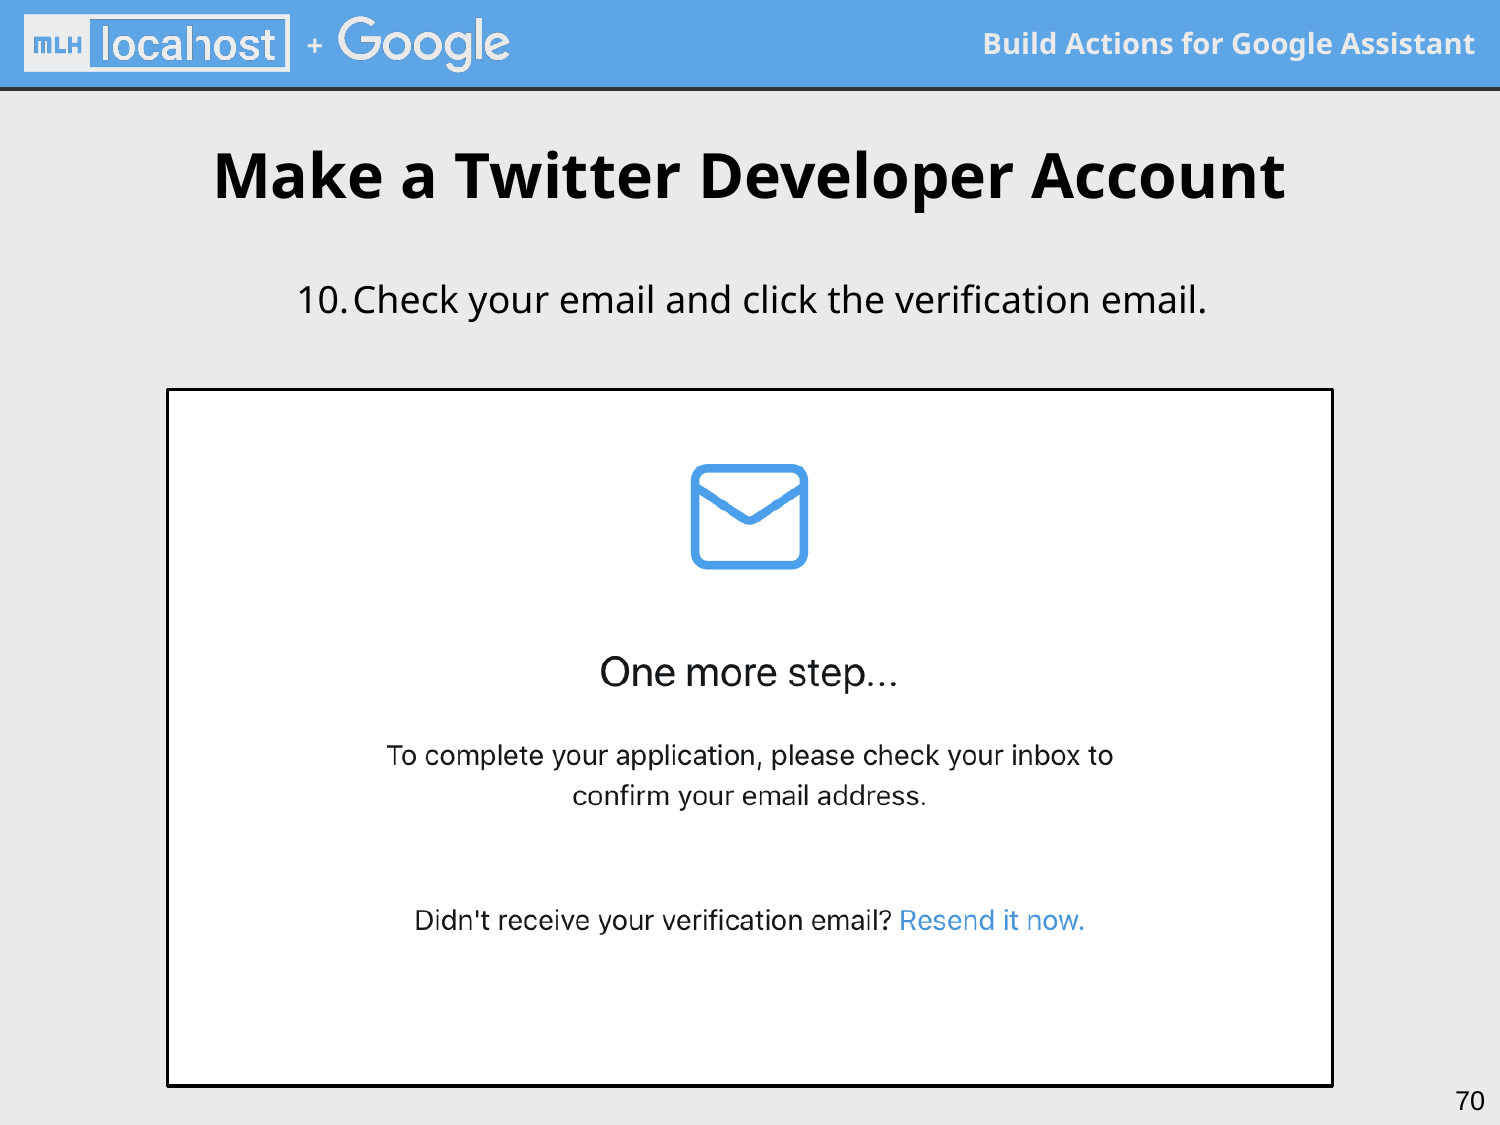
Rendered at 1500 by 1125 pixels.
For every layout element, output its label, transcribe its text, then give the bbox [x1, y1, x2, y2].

picture [168, 390, 1331, 1085]
text_box Make a Twitter Developer Account [26, 106, 1474, 242]
text_box Check your email and click the verification email. [262, 249, 1238, 348]
picture [338, 16, 510, 73]
picture [24, 14, 290, 72]
